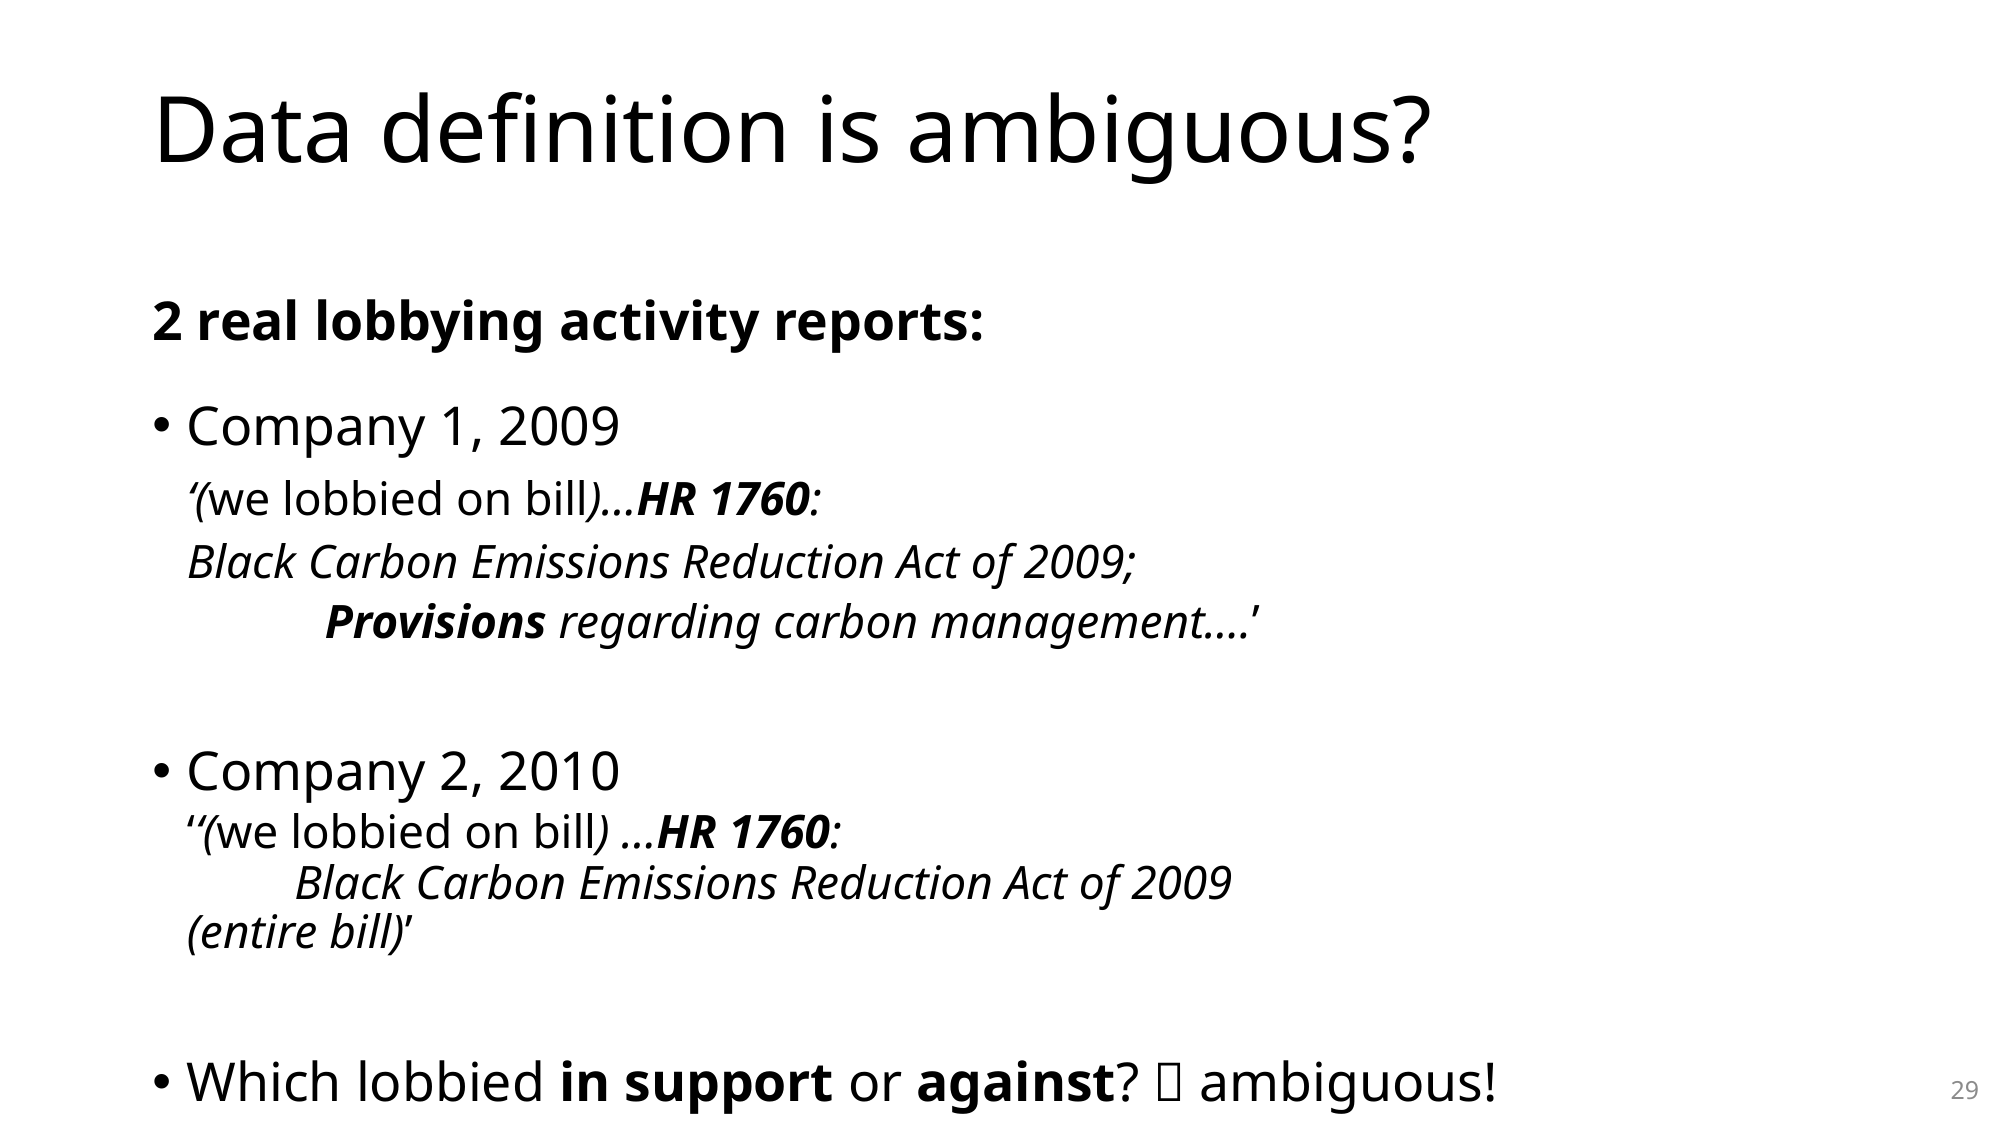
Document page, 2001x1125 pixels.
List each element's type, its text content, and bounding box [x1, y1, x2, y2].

slide_number 29 [1655, 1061, 1994, 1122]
title Data definition is ambiguous? [137, 24, 1863, 242]
list 2 real lobbying activity reports: Company 1, 2009 ‘(we lobbied on bill)…HR 1760: Black Carbon Emissions Reduction Act of 2009; Provisions regarding carbon management....’ Company 2, 2010 ‘‘(we lobbied on bill) …HR 1760: Black Carbon Emissions Reduction Act of 2009 (entire bill)’ Which lobbied in support or against?  ambiguous! [137, 272, 1863, 1122]
